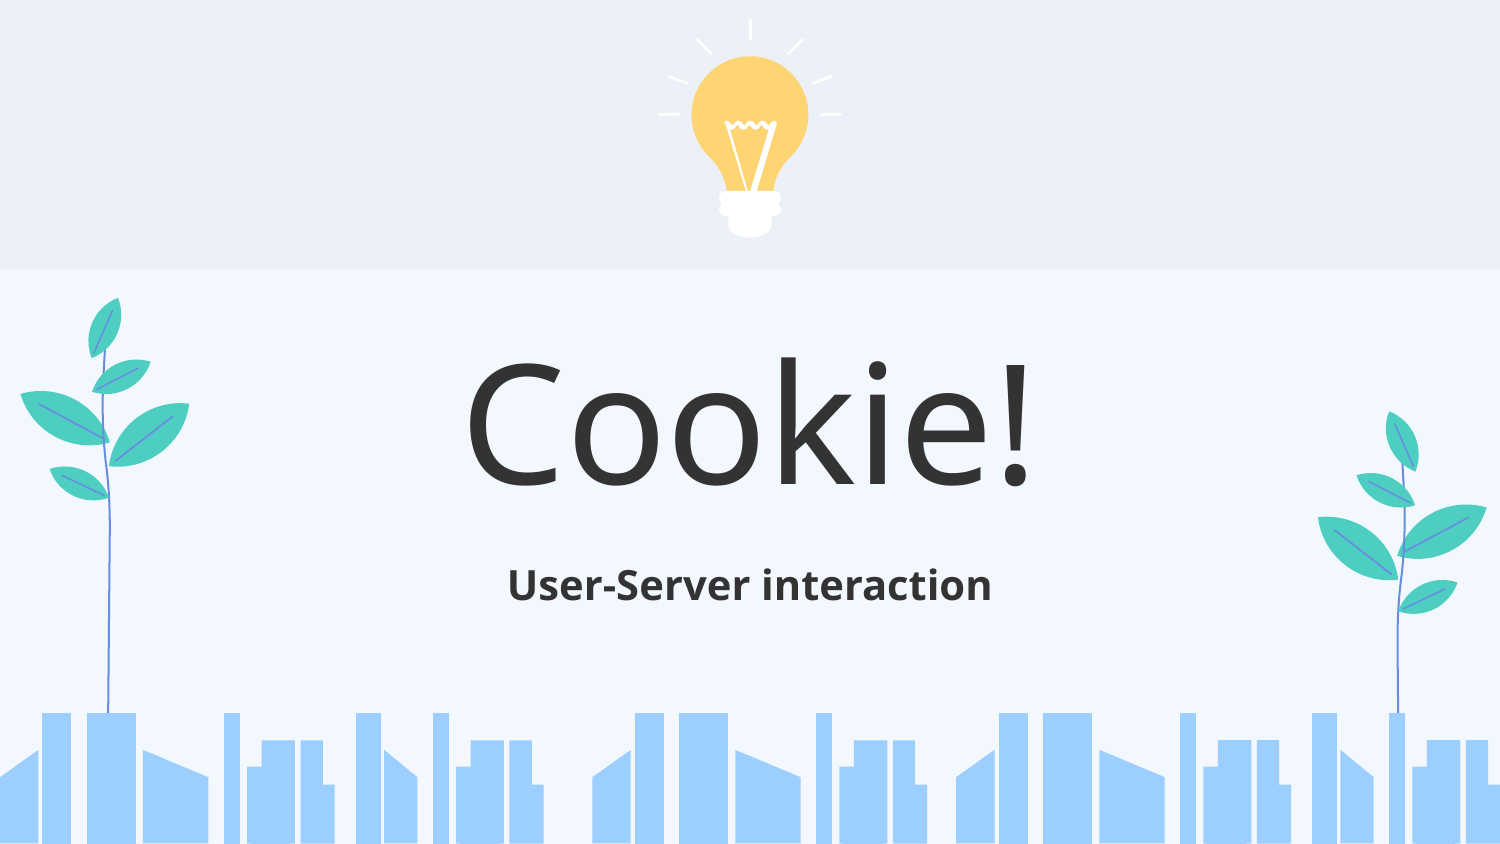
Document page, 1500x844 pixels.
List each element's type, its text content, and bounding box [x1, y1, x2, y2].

title Cookie! [350, 297, 1150, 533]
text_box [0, 0, 1500, 270]
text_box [659, 19, 841, 238]
subtitle User-Server interaction [350, 536, 1150, 619]
